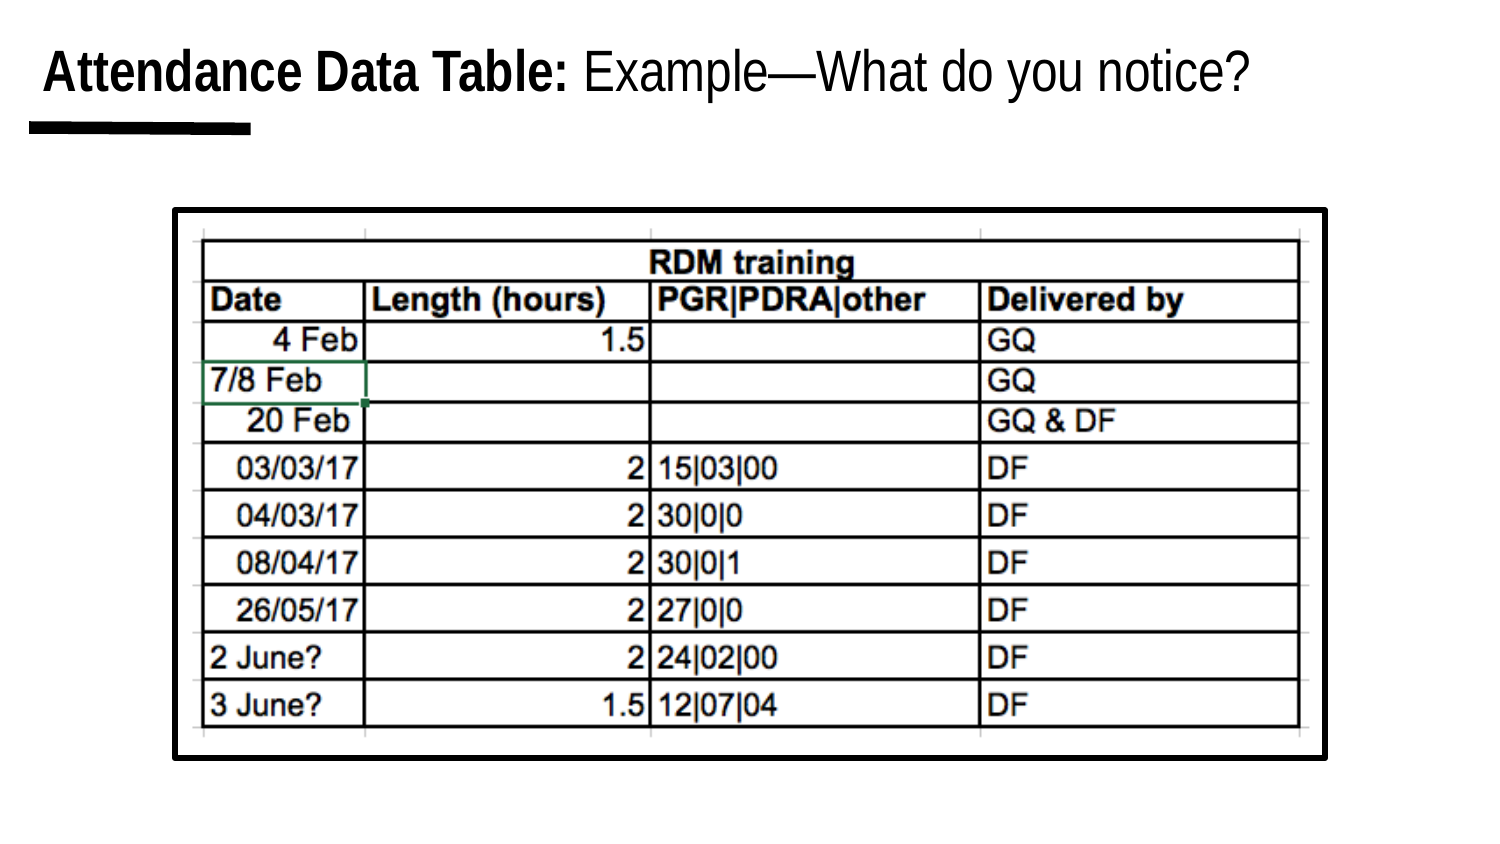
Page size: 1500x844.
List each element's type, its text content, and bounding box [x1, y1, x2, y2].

picture [177, 213, 1323, 756]
title Attendance Data Table: Example—What do you notice? [27, 18, 1449, 167]
